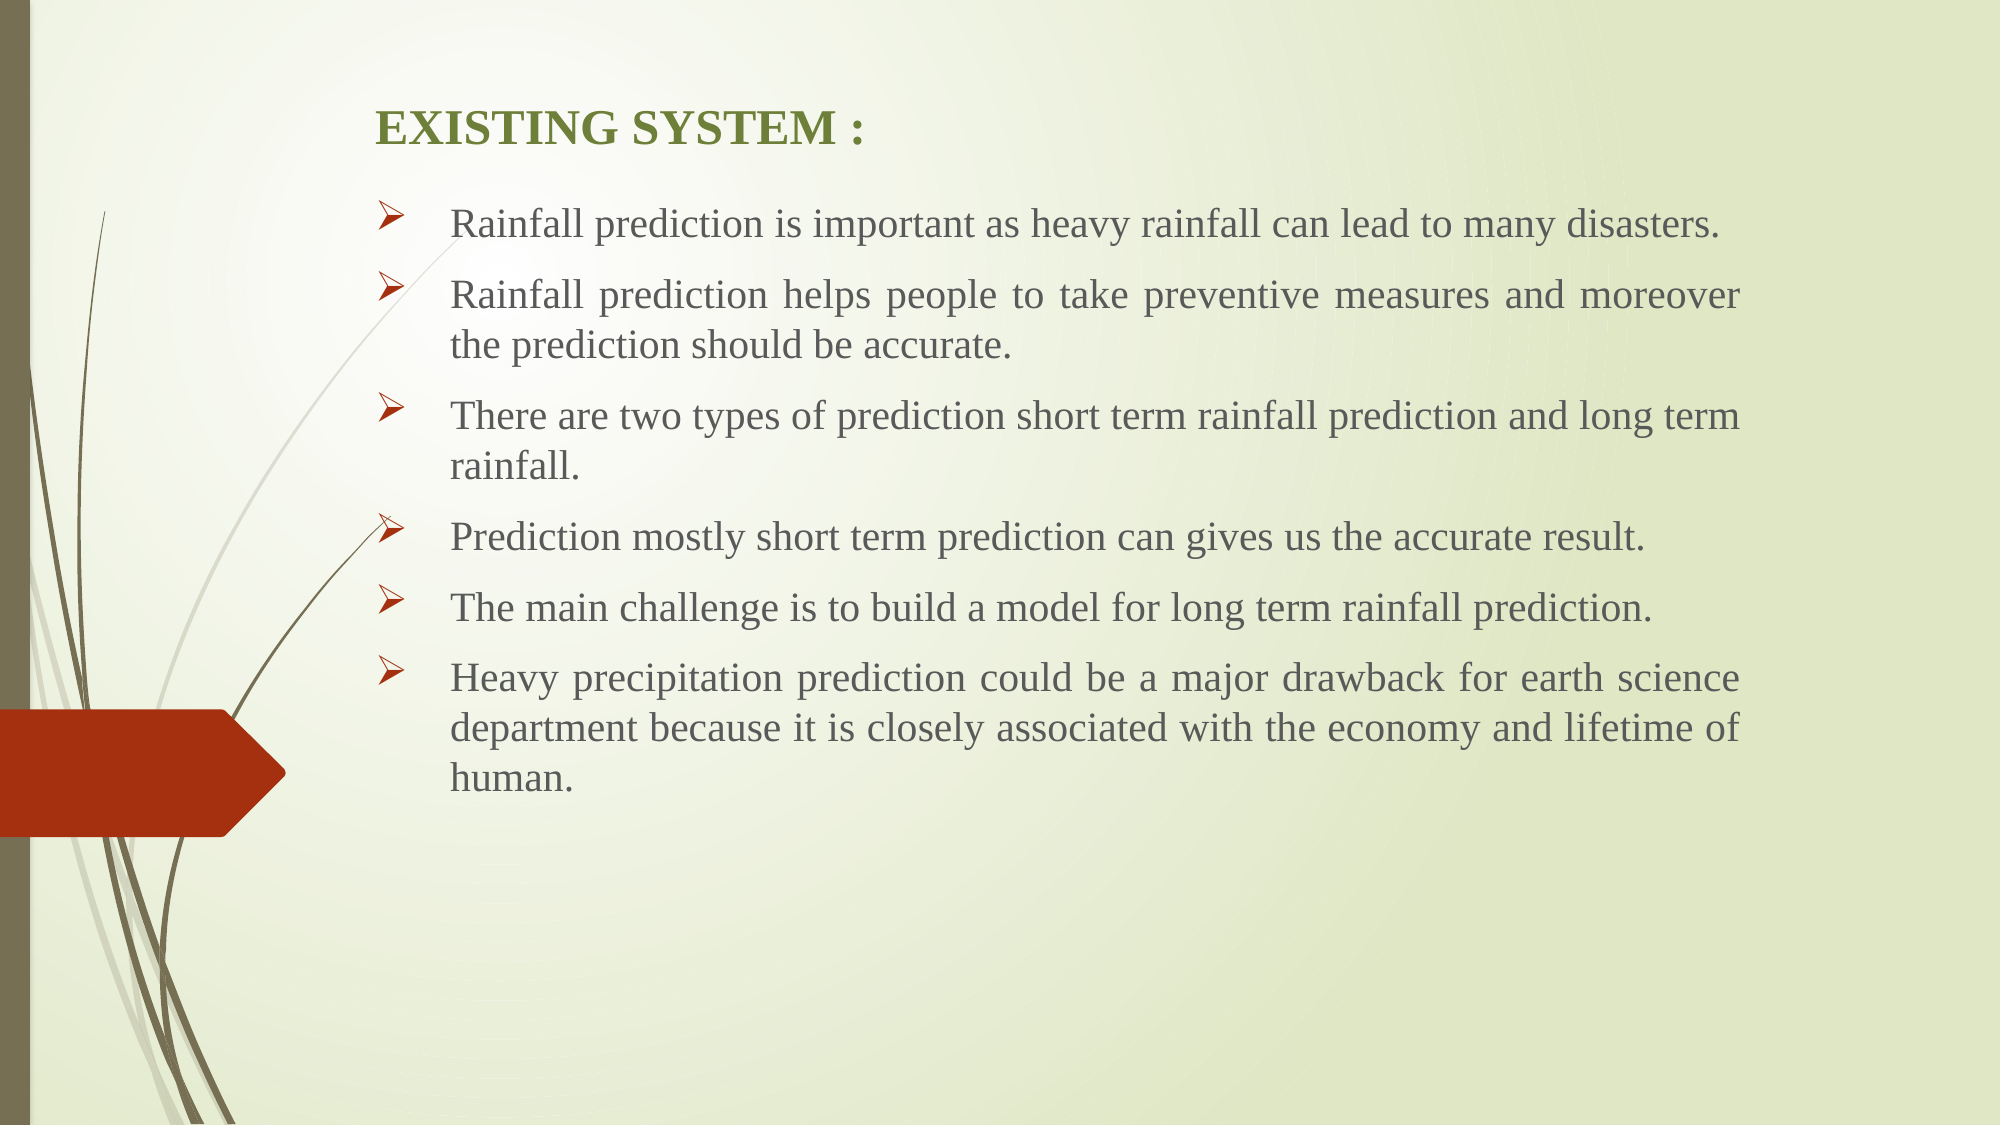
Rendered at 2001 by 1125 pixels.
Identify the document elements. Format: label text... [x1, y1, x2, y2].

subtitle Rainfall prediction is important as heavy rainfall can lead to many disasters. Rainfall prediction helps people to take preventive measures and moreover the prediction should be accurate. There are two types of prediction short term rainfall prediction and long term rainfall. Prediction mostly short term prediction can gives us the accurate result. The main challenge is to build a model for long term rainfall prediction. Heavy precipitation prediction could be a major drawback for earth science department because it is closely associated with the economy and lifetime of human. [360, 188, 1757, 1078]
title EXISTING SYSTEM : [360, 47, 1888, 164]
